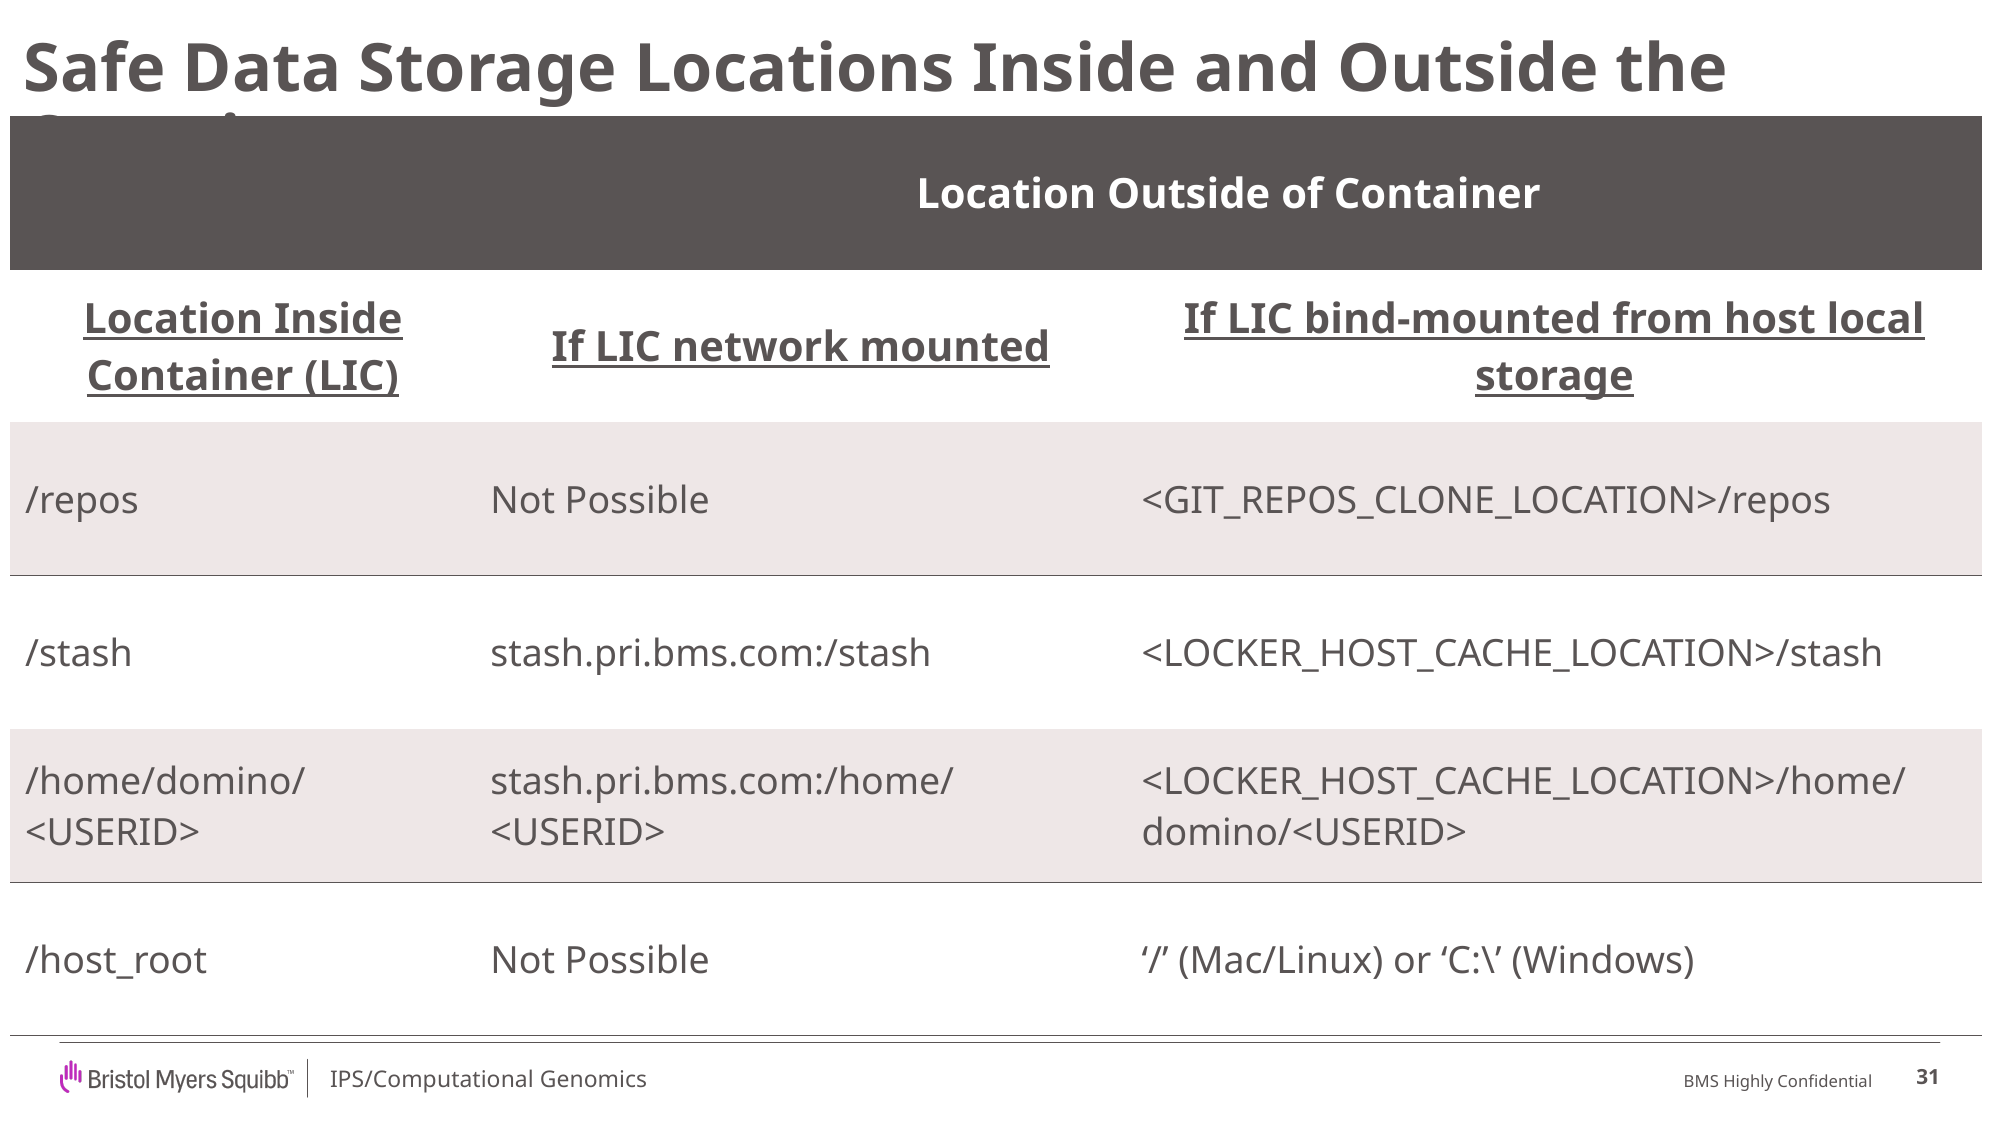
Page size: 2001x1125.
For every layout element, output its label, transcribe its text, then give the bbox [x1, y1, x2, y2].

table_cell <LOCKER_HOST_CACHE_LOCATION>/stash [1127, 576, 1982, 729]
table_cell <LOCKER_HOST_CACHE_LOCATION>/home/domino/<USERID> [1127, 729, 1982, 882]
table_cell /home/domino/<USERID> [10, 729, 476, 882]
table_header Location Outside of Container [476, 116, 1982, 269]
table_cell stash.pri.bms.com:/home/<USERID> [476, 729, 1127, 882]
table_cell If LIC network mounted [476, 270, 1127, 422]
table_cell /repos [10, 422, 476, 575]
slide_number 31 [1887, 1054, 1940, 1093]
table_cell Not Possible [476, 422, 1127, 575]
table_cell stash.pri.bms.com:/stash [476, 576, 1127, 729]
table_cell <GIT_REPOS_CLONE_LOCATION>/repos [1127, 422, 1982, 575]
table_cell Location Inside Container (LIC) [10, 270, 476, 422]
table_header [10, 116, 476, 269]
title Safe Data Storage Locations Inside and Outside the Container [23, 33, 1977, 116]
table_cell If LIC bind-mounted from host local storage [1127, 270, 1982, 422]
table_cell ‘/’ (Mac/Linux) or ‘C:\’ (Windows) [1127, 883, 1982, 1035]
table_cell Not Possible [476, 883, 1127, 1035]
table_cell /host_root [10, 883, 476, 1035]
table_cell /stash [10, 576, 476, 729]
